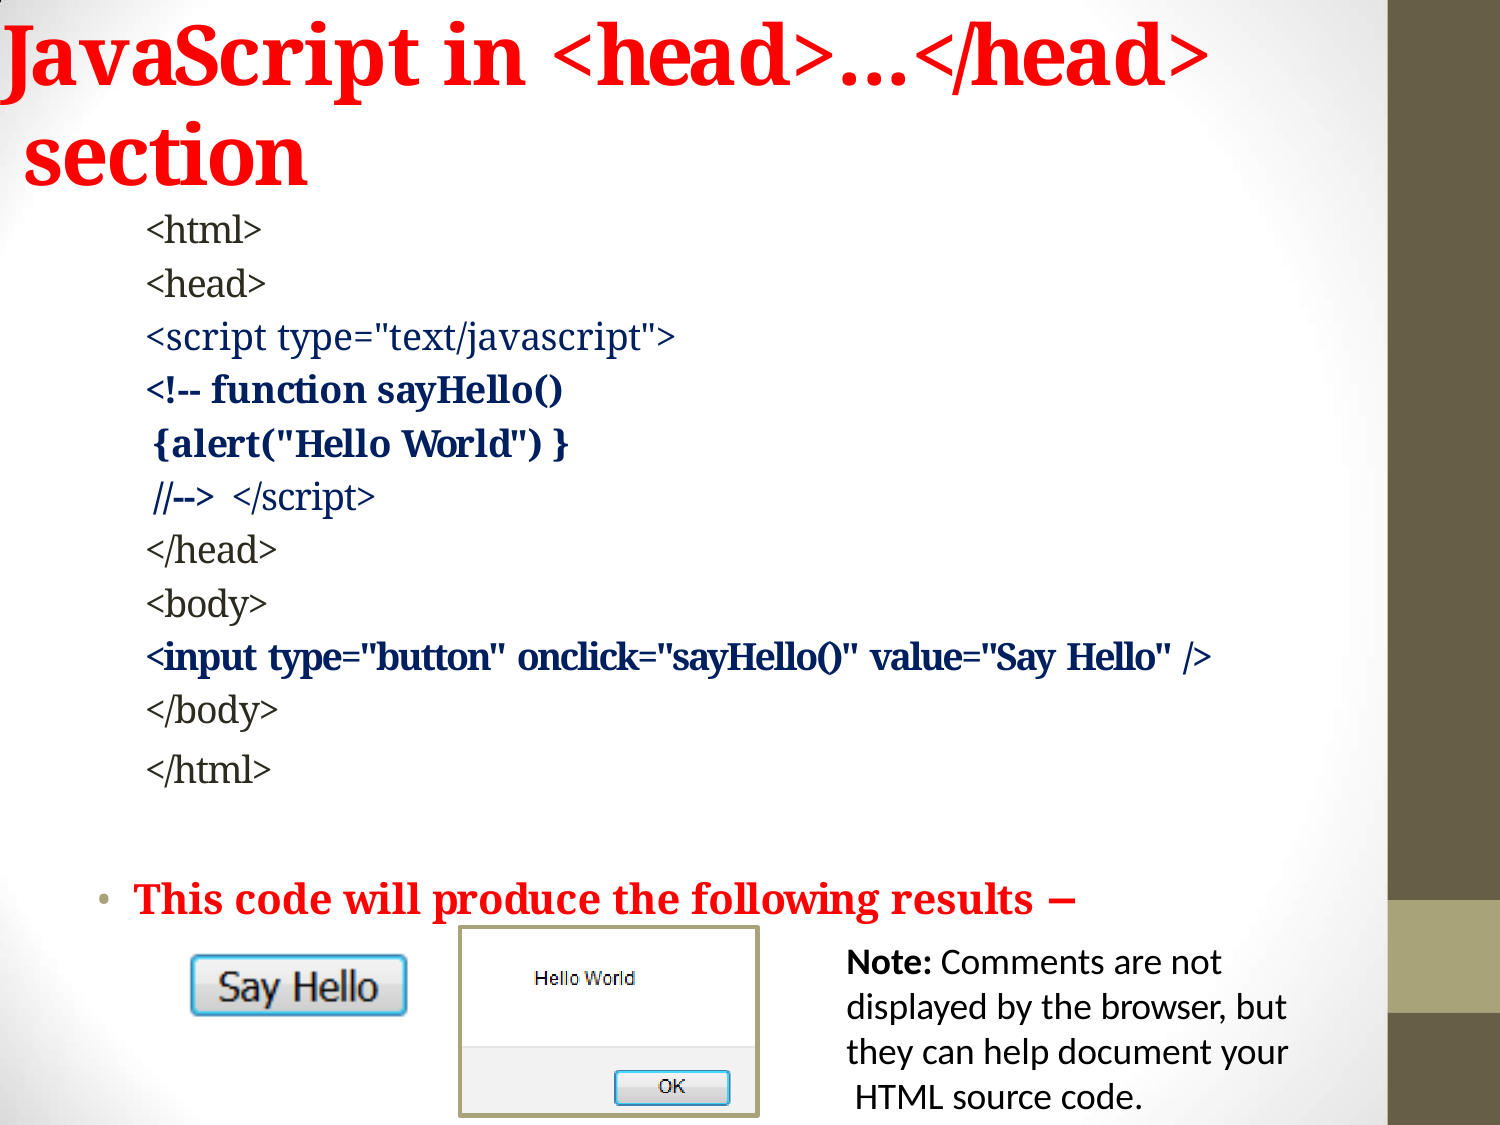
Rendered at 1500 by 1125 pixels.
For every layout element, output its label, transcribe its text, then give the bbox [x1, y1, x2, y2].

picture [0, 0, 1387, 1125]
text_box <html> <head> <script type="text/javascript"> <!-- function sayHello() {alert("Hello World") } //--> </script> </head> <body> <input type="button" onclick="sayHello()" value="Say Hello" /> </body> </html> This code will produce the following results − Note: Comments are not displayed by the browser, but they can help document your HTML source code. [94, 195, 1297, 1117]
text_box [457, 924, 760, 1118]
title JavaScript in <head>...</head> section [0, 0, 1215, 203]
picture [174, 950, 430, 1022]
